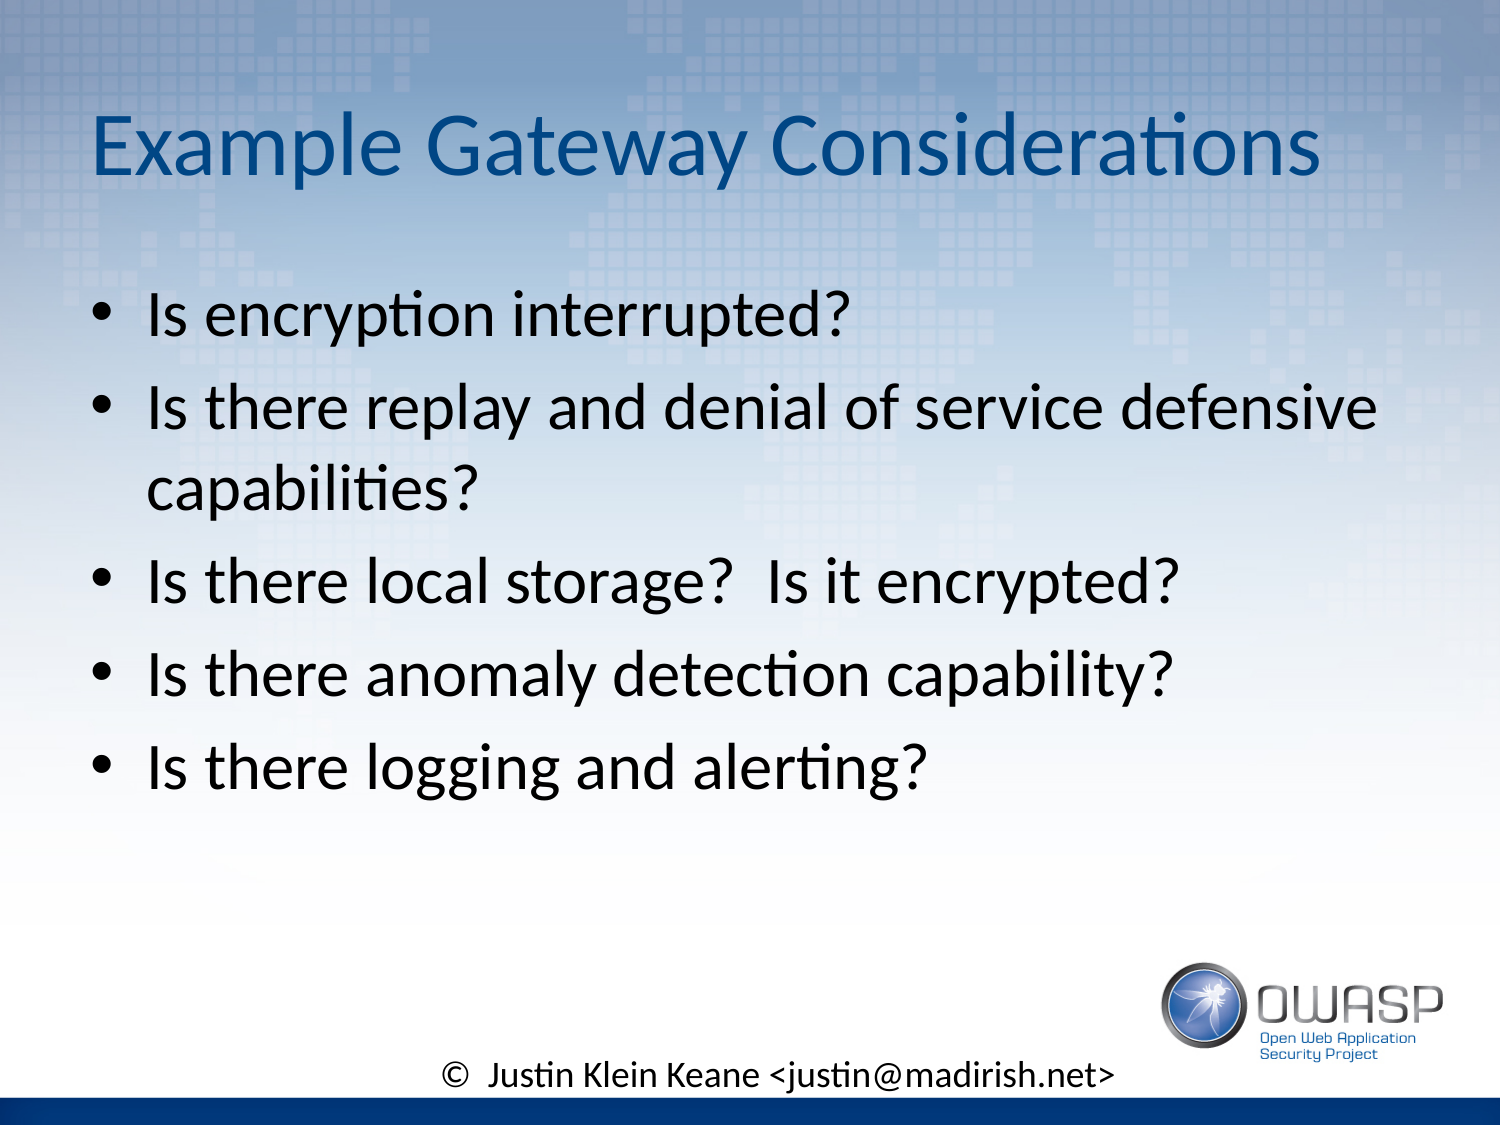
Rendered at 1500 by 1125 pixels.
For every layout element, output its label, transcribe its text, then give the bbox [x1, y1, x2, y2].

title Example Gateway Considerations [75, 45, 1425, 233]
list Is encryption interrupted? Is there replay and denial of service defensive capabilities? Is there local storage? Is it encrypted? Is there anomaly detection capability? Is there logging and alerting? [75, 262, 1425, 940]
picture [0, 0, 1500, 1125]
footer © Justin Klein Keane <justin@madirish.net> [425, 1042, 1149, 1103]
